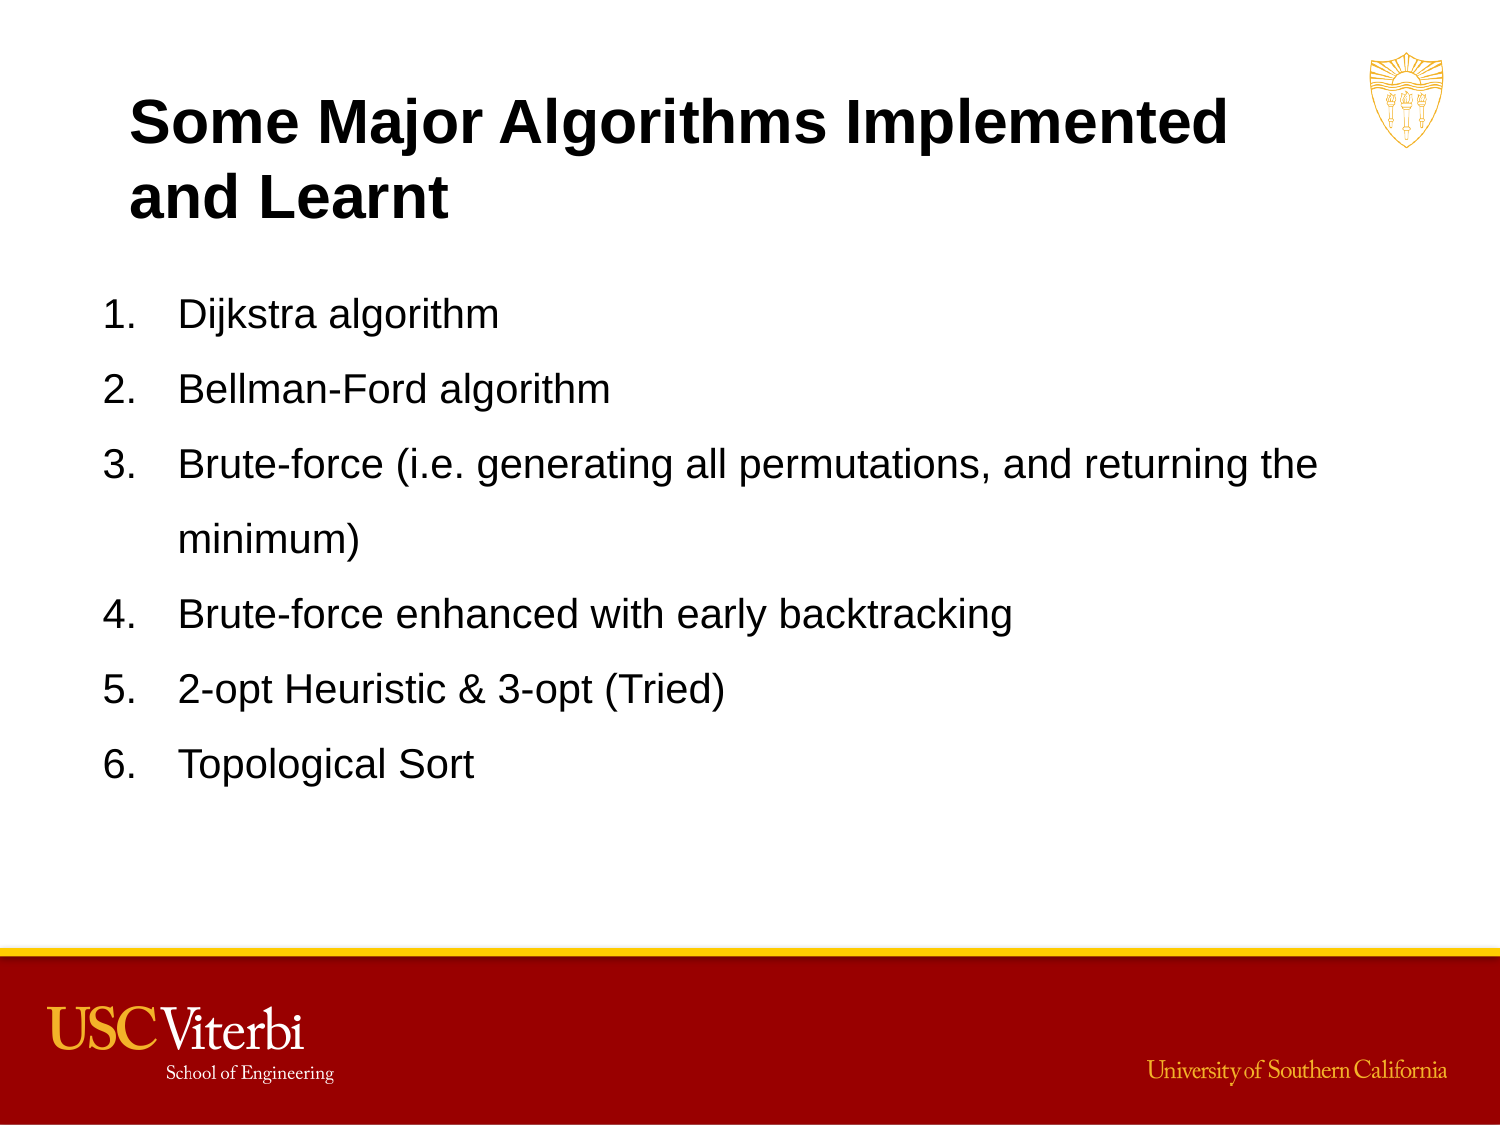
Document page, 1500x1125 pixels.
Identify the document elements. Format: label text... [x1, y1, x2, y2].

picture [1345, 39, 1468, 162]
text_box Some Major Algorithms Implemented and Learnt [115, 65, 1330, 246]
picture [1147, 1059, 1447, 1086]
text_box Dijkstra algorithm Bellman-Ford algorithm Brute-force (i.e. generating all permutations, and returning the minimum) Brute-force enhanced with early backtracking 2-opt Heuristic & 3-opt (Tried) Topological Sort [87, 247, 1456, 803]
picture [47, 1006, 334, 1084]
